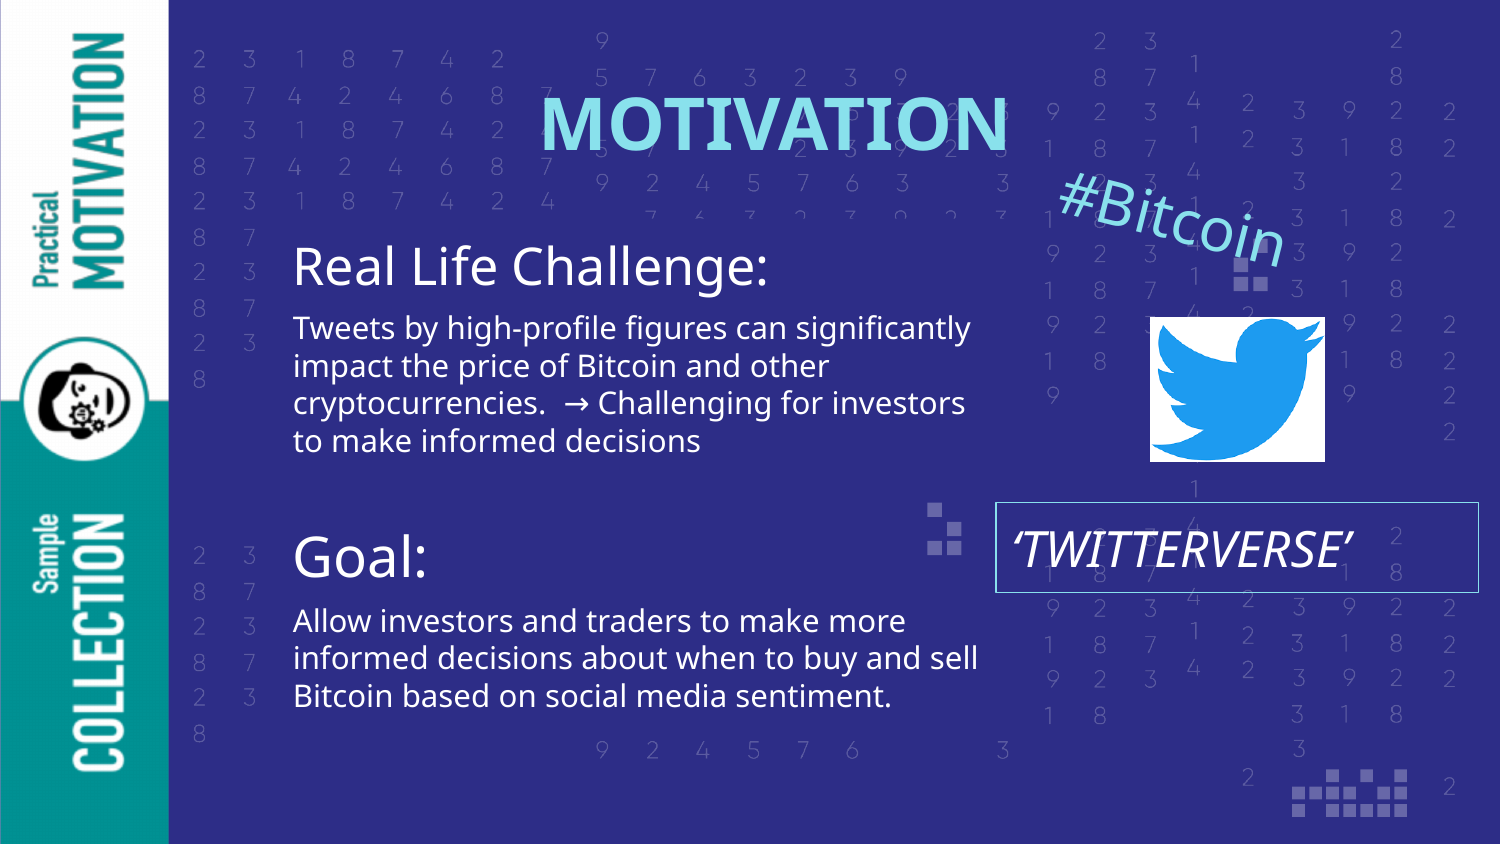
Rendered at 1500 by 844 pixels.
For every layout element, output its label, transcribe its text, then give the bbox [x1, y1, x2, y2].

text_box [927, 502, 962, 556]
text_box MOTIVATION [523, 62, 1090, 180]
text_box #Bitcoin [1033, 134, 1387, 317]
text_box ‘TWITTERVERSE’ [996, 502, 1479, 593]
picture [0, 0, 1455, 844]
subtitle Real Life Challenge: Tweets by high-profile figures can significantly impact the price of Bitcoin and other cryptocurrencies. → Challenging for investors to make informed decisions Goal: Allow investors and traders to make more informed decisions about when to buy and sell Bitcoin based on social media sentiment. [255, 218, 1034, 729]
